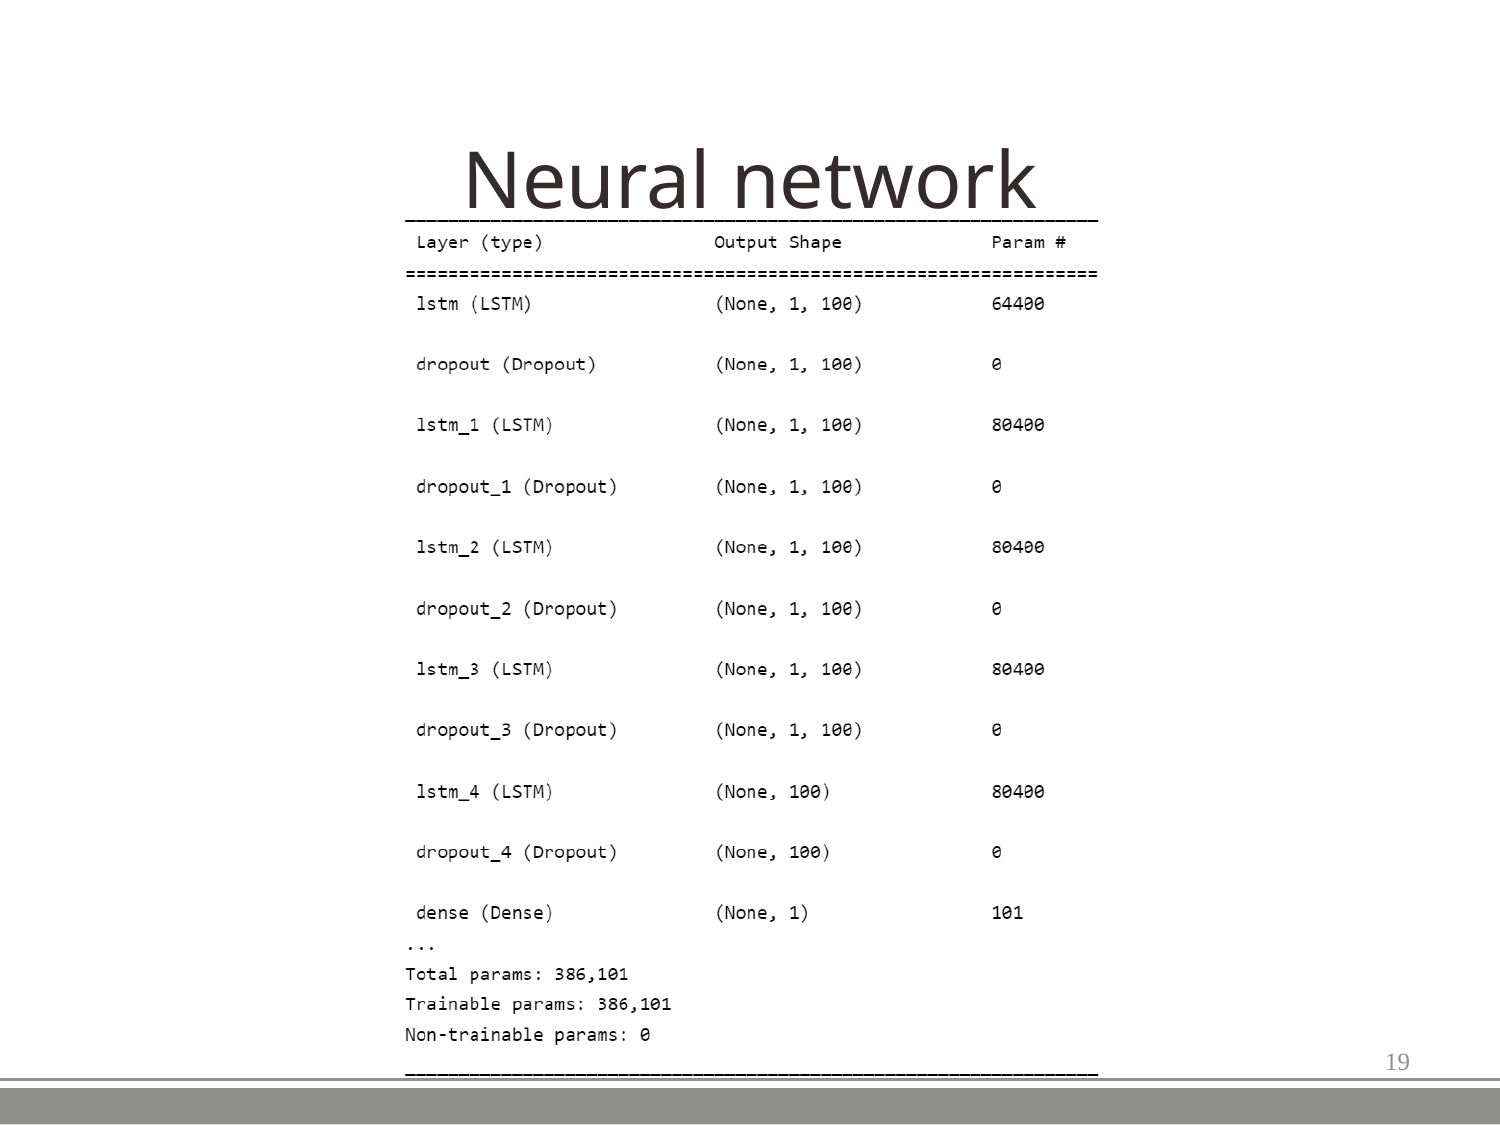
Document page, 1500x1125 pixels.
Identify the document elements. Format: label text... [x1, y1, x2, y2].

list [398, 216, 1102, 1079]
title Neural network [75, 122, 1425, 233]
slide_number 19 [1107, 1043, 1425, 1079]
